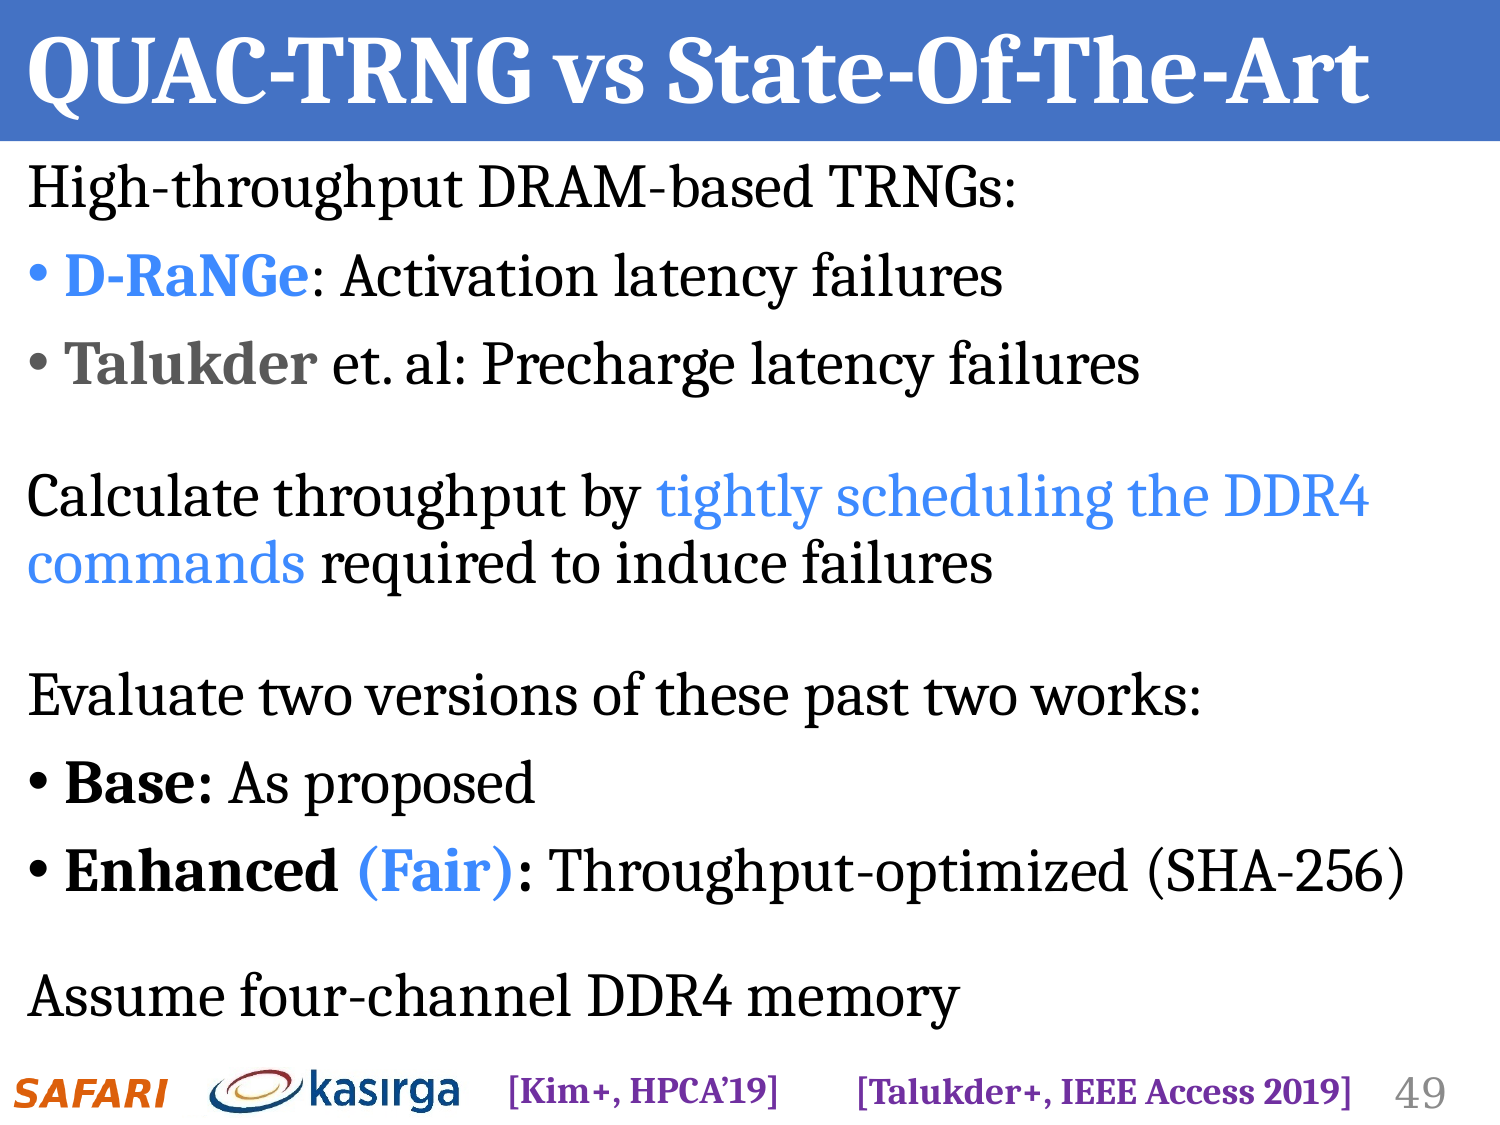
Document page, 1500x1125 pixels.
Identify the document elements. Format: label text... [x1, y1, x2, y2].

picture [12, 1070, 173, 1117]
text_box [Talukder+, IEEE Access 2019] [840, 1059, 1369, 1120]
picture [182, 1057, 490, 1121]
title QUAC-TRNG vs State-Of-The-Art [12, 1, 1487, 127]
list High-throughput DRAM-based TRNGs: D-RaNGe: Activation latency failures Talukder et. al: Precharge latency failures Calculate throughput by tightly scheduling the DDR4 commands required to induce failures Evaluate two versions of these past two works: Base: As proposed Enhanced (Fair): Throughput-optimized (SHA-256) Assume four-channel DDR4 memory [12, 146, 1487, 1052]
text_box [Kim+, HPCA’19] [491, 1058, 796, 1119]
